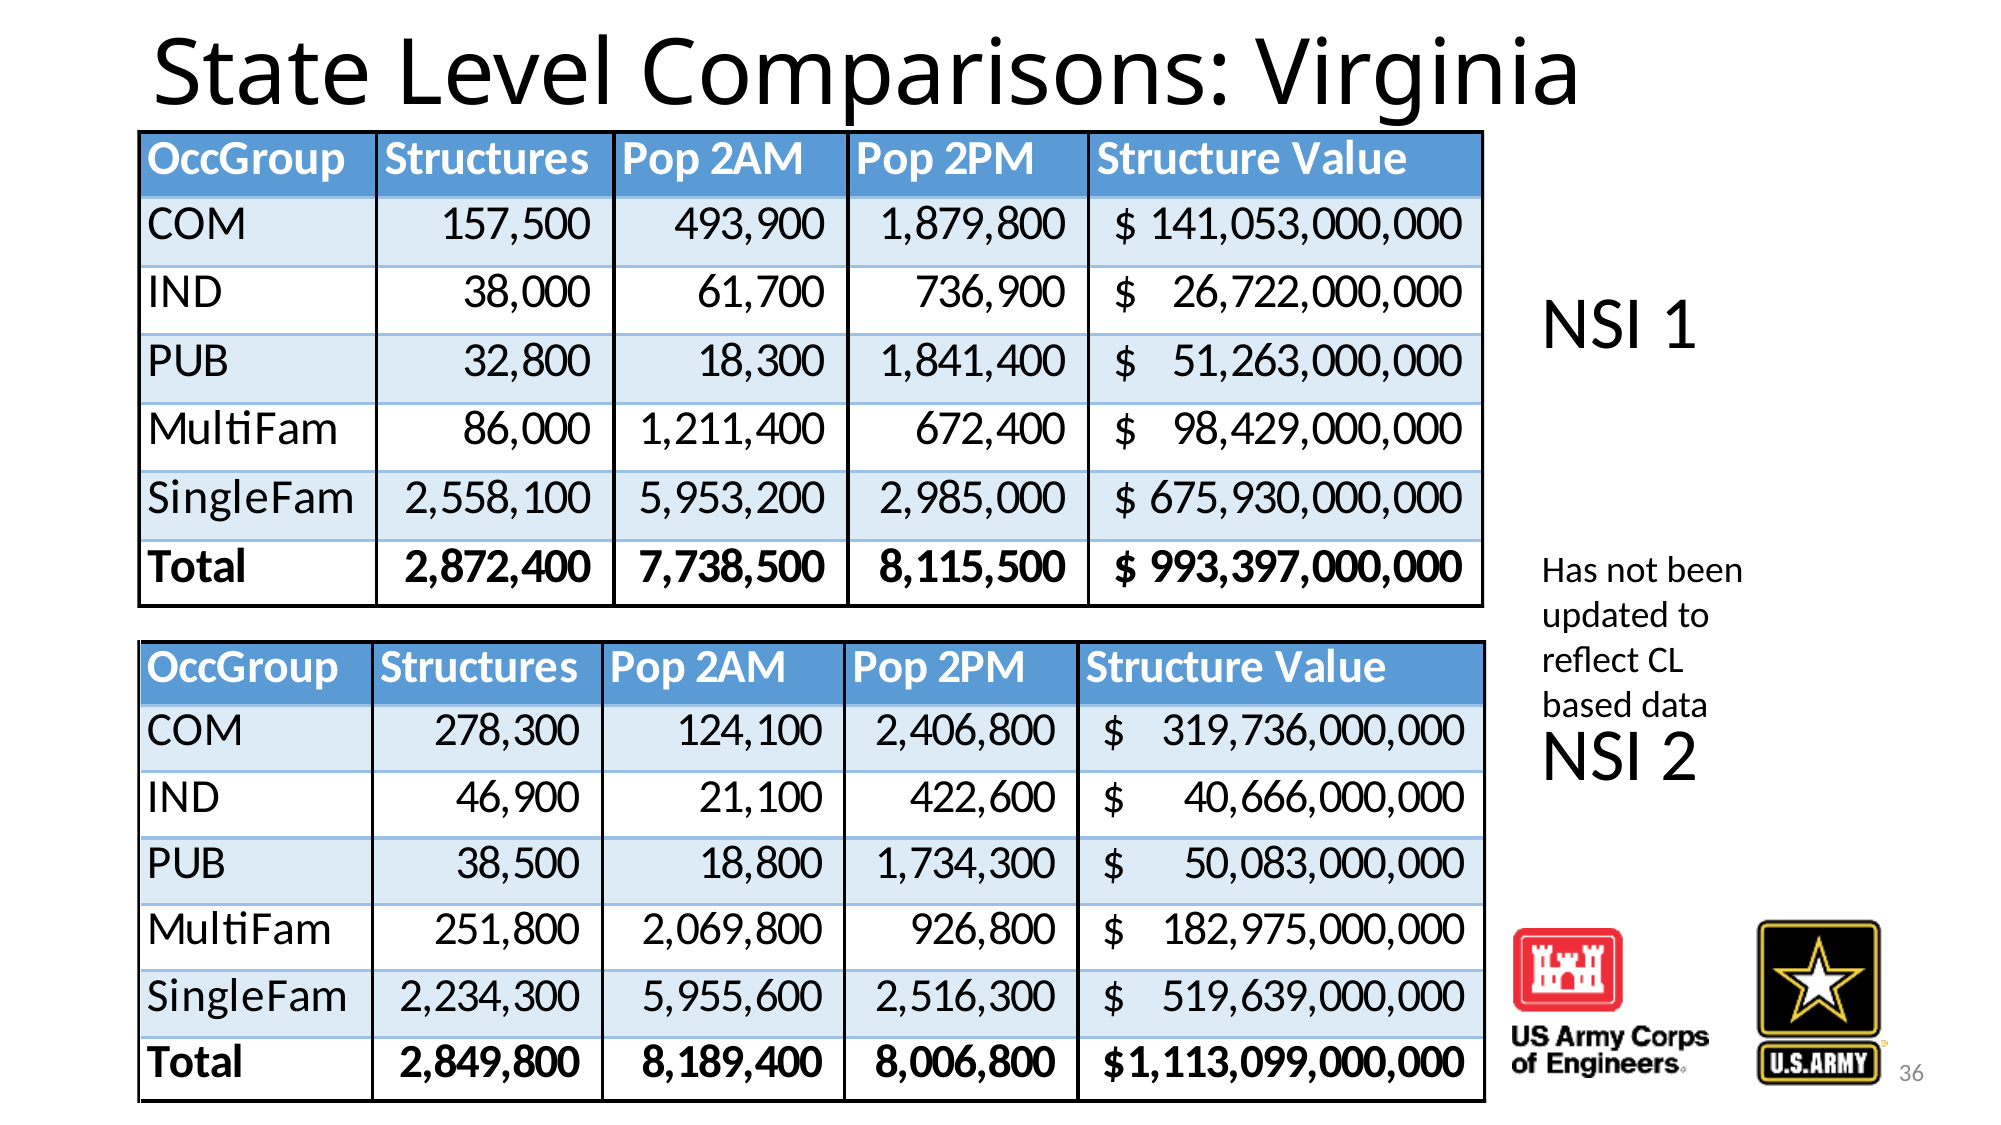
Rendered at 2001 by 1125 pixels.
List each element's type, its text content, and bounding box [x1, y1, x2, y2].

picture [137, 130, 1488, 611]
picture [137, 640, 1490, 1106]
title State Level Comparisons: Virginia [137, 0, 1863, 150]
slide_number 36 [1490, 1041, 1940, 1102]
text_box NSI 2 [1527, 733, 1725, 803]
picture [1512, 881, 1950, 1125]
text_box NSI 1 [1527, 266, 1725, 372]
text_box Has not been updated to reflect CL based data [1527, 537, 1779, 733]
